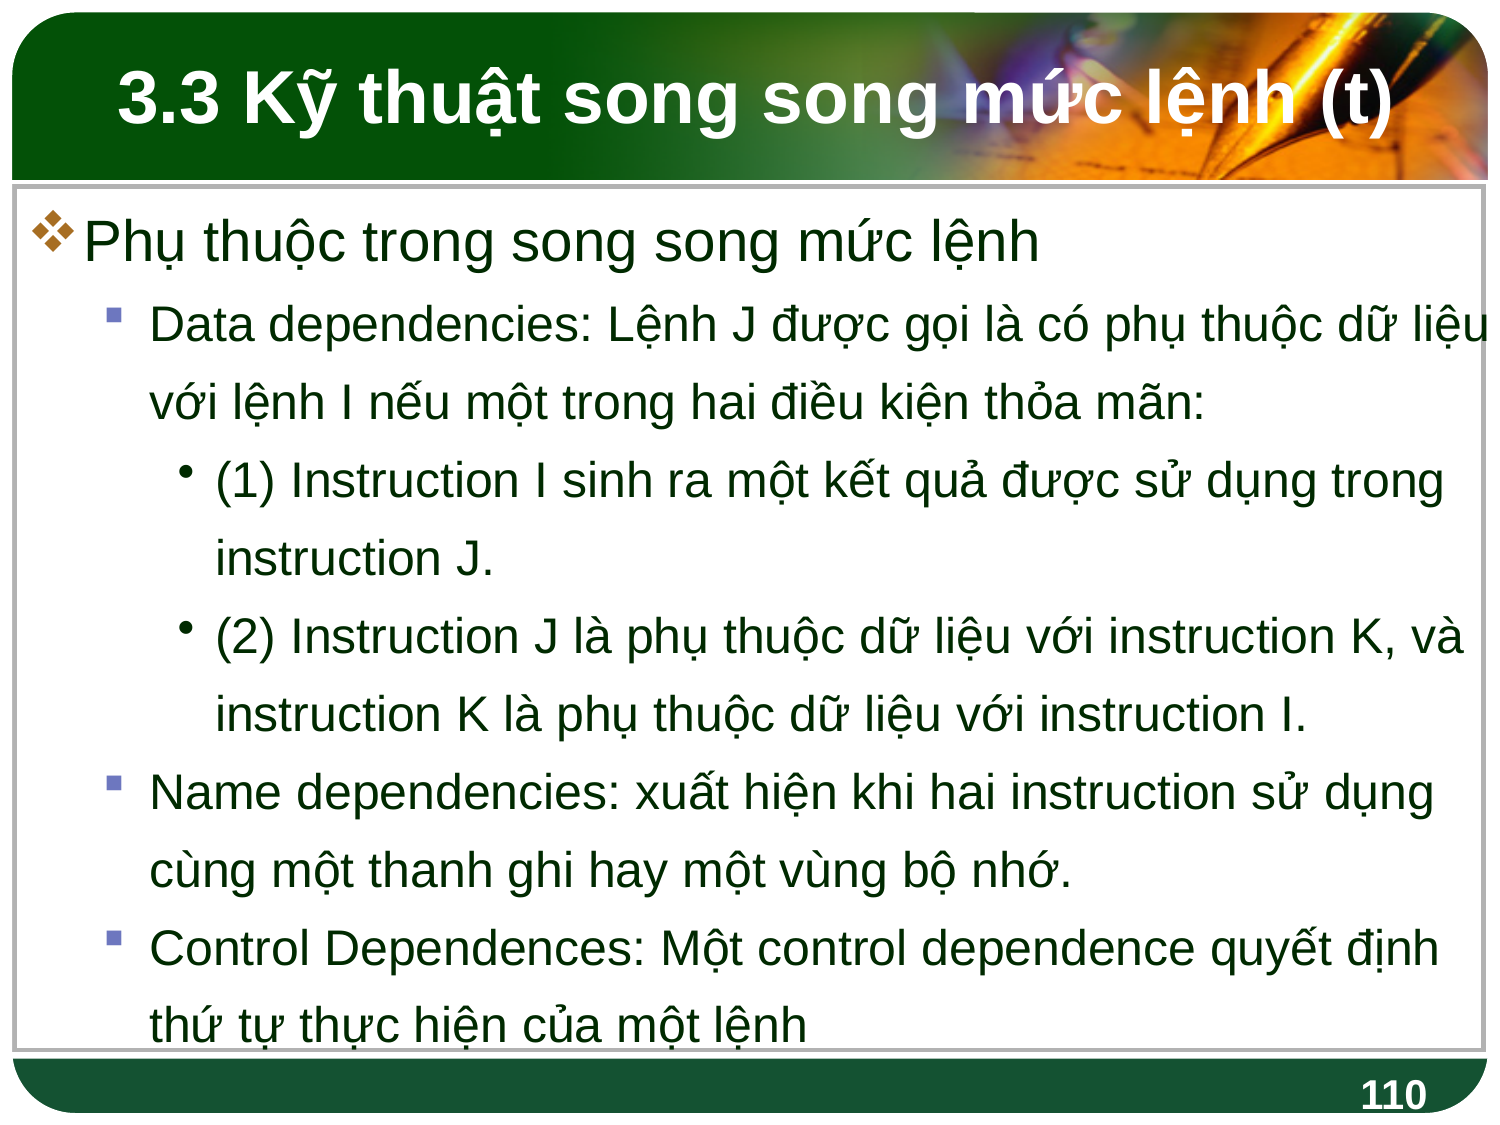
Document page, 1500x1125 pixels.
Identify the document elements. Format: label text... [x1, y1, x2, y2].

list Phụ thuộc trong song song mức lệnh Data dependencies: Lệnh J được gọi là có phụ thuộc dữ liệu với lệnh I nếu một trong hai điều kiện thỏa mãn: (1) Instruction I sinh ra một kết quả được sử dụng trong instruction J. (2) Instruction J là phụ thuộc dữ liệu với instruction K, và instruction K là phụ thuộc dữ liệu với instruction I. Name dependencies: xuất hiện khi hai instruction sử dụng cùng một thanh ghi hay một vùng bộ nhớ. Control Dependences: Một control dependence quyết định thứ tự thực hiện của một lệnh [12, 174, 1500, 1063]
text_box 3.3 Kỹ thuật song song mức lệnh (t) [12, 0, 1500, 174]
